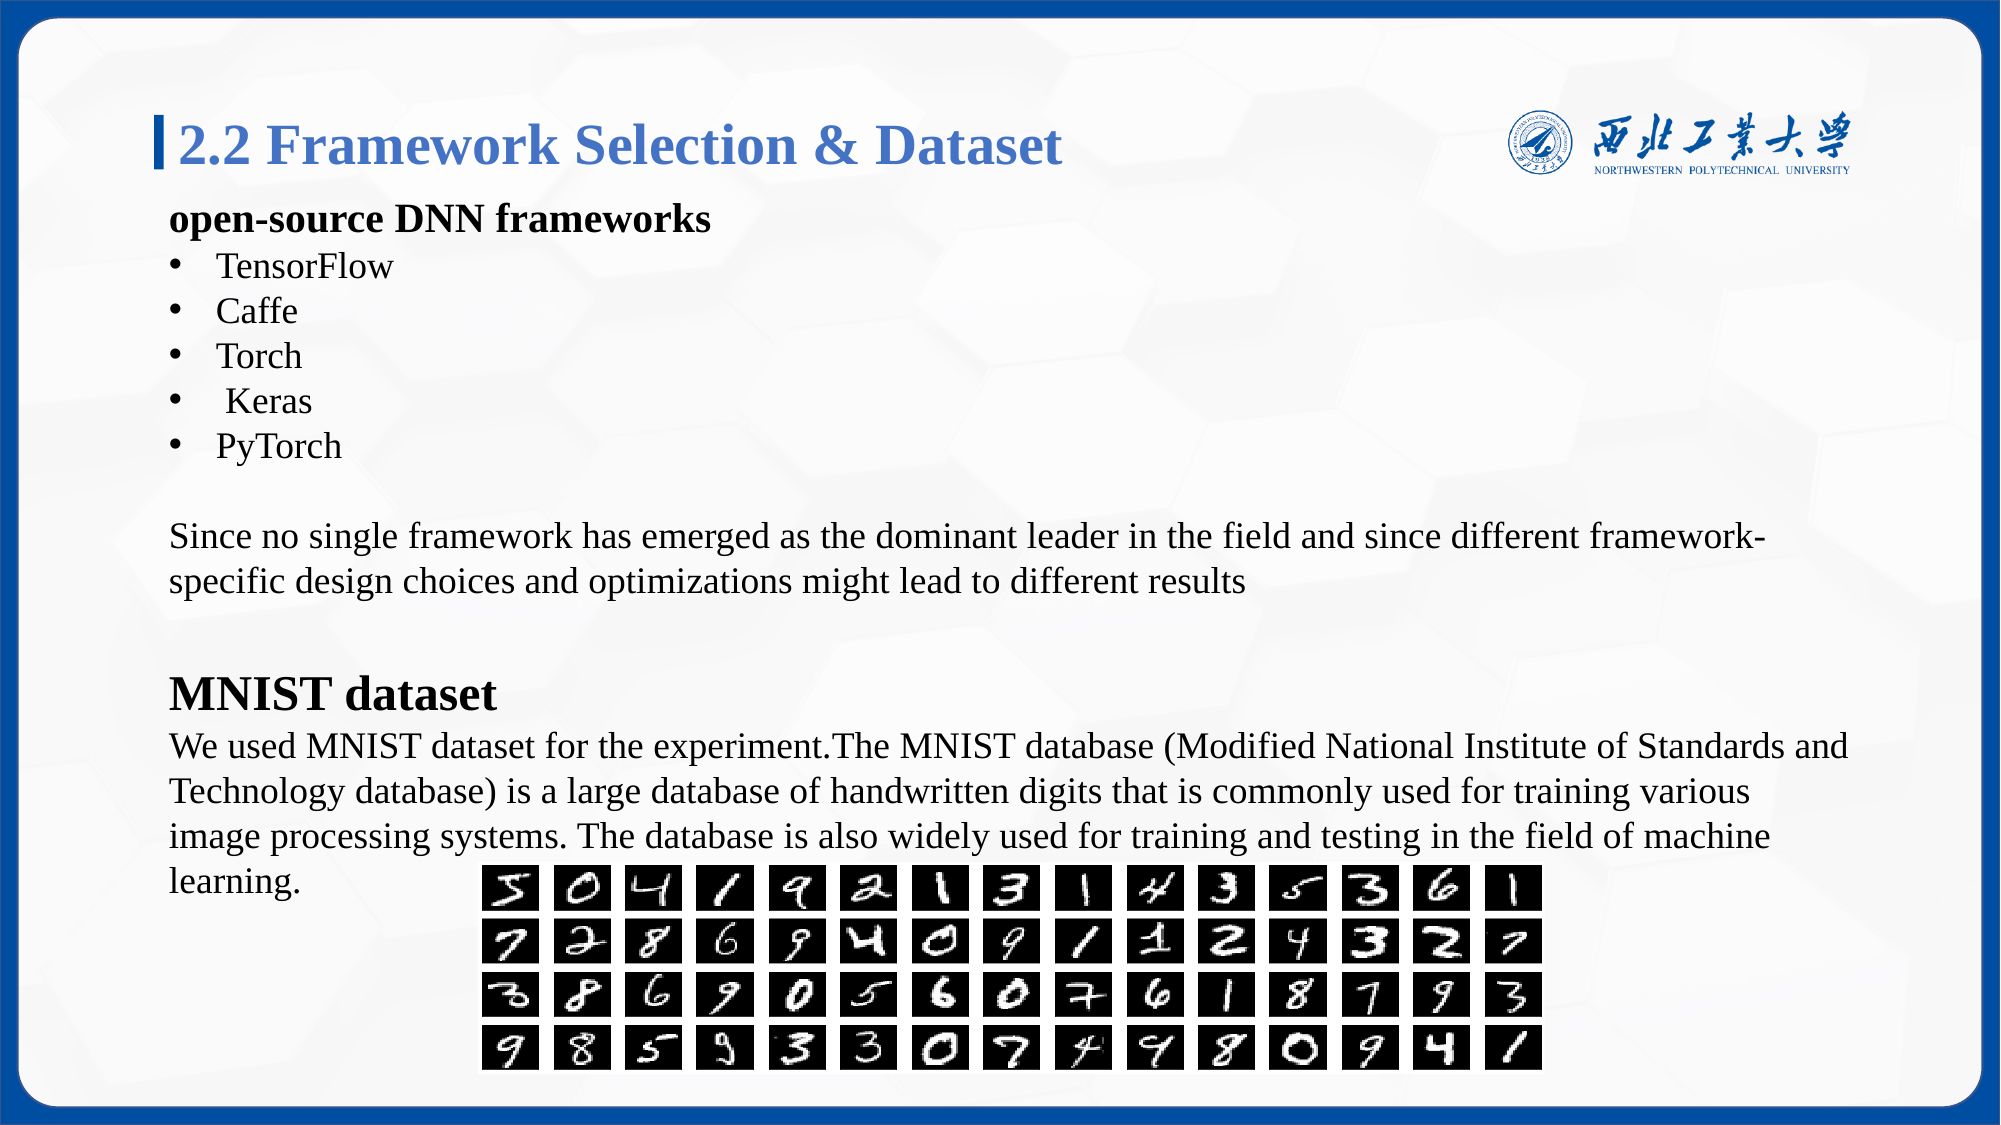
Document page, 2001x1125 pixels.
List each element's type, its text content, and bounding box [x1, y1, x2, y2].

text_box 2.2 Framework Selection & Dataset [163, 99, 1174, 183]
text_box [0, 0, 2000, 1125]
text_box [153, 114, 165, 171]
picture [1486, 104, 1896, 181]
picture [477, 862, 1545, 1074]
text_box open-source DNN frameworks TensorFlow Caffe Torch Keras PyTorch Since no single framework has emerged as the dominant leader in the field and since different framework-specific design choices and optimizations might lead to different results MNIST dataset We used MNIST dataset for the experiment.The MNIST database (Modified National Institute of Standards and Technology database) is a large database of handwritten digits that is commonly used for training various image processing systems. The database is also widely used for training and testing in the field of machine learning. [154, 183, 1868, 1043]
text_box [19, 19, 1981, 1106]
